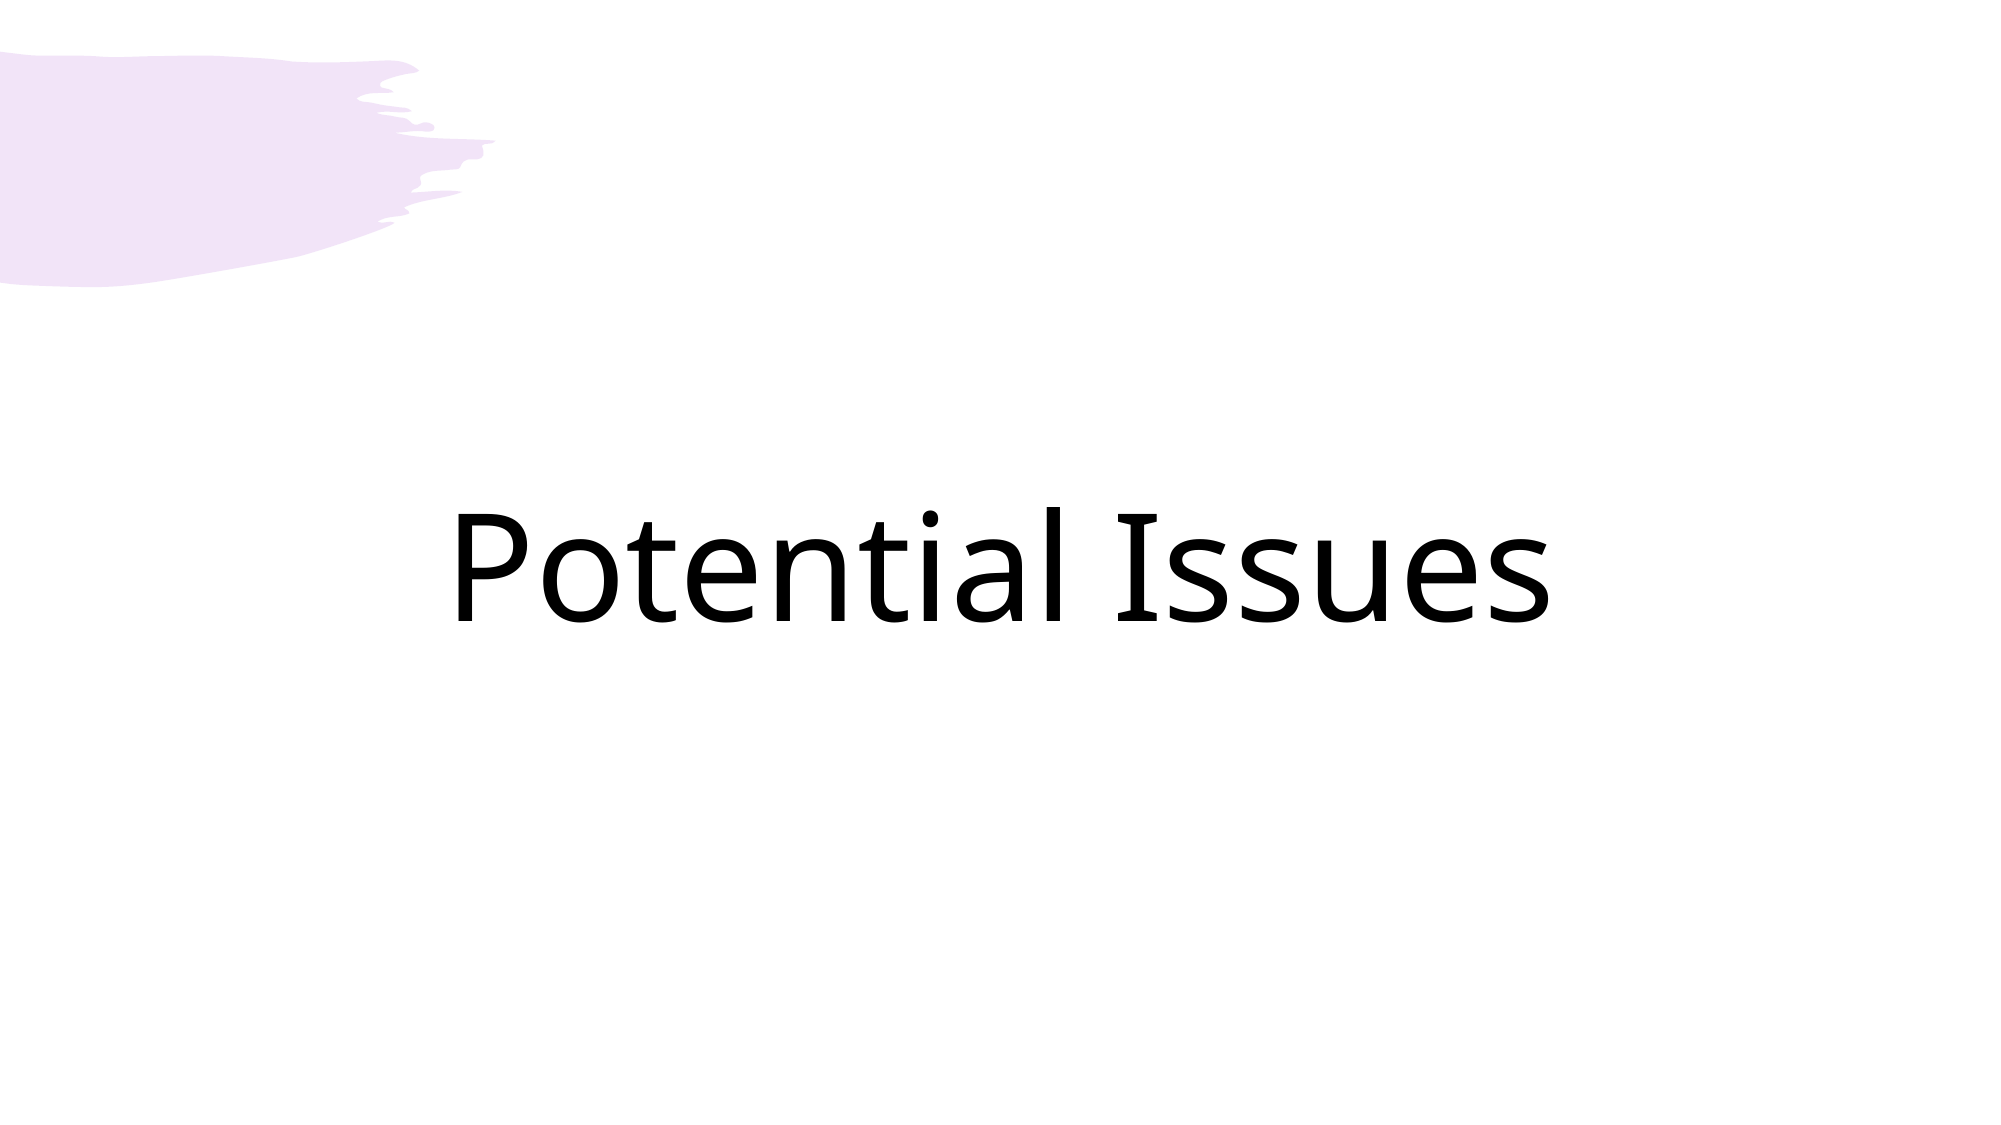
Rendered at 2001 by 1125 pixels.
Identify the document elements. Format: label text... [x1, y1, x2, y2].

text_box Potential Issues [429, 463, 1571, 659]
